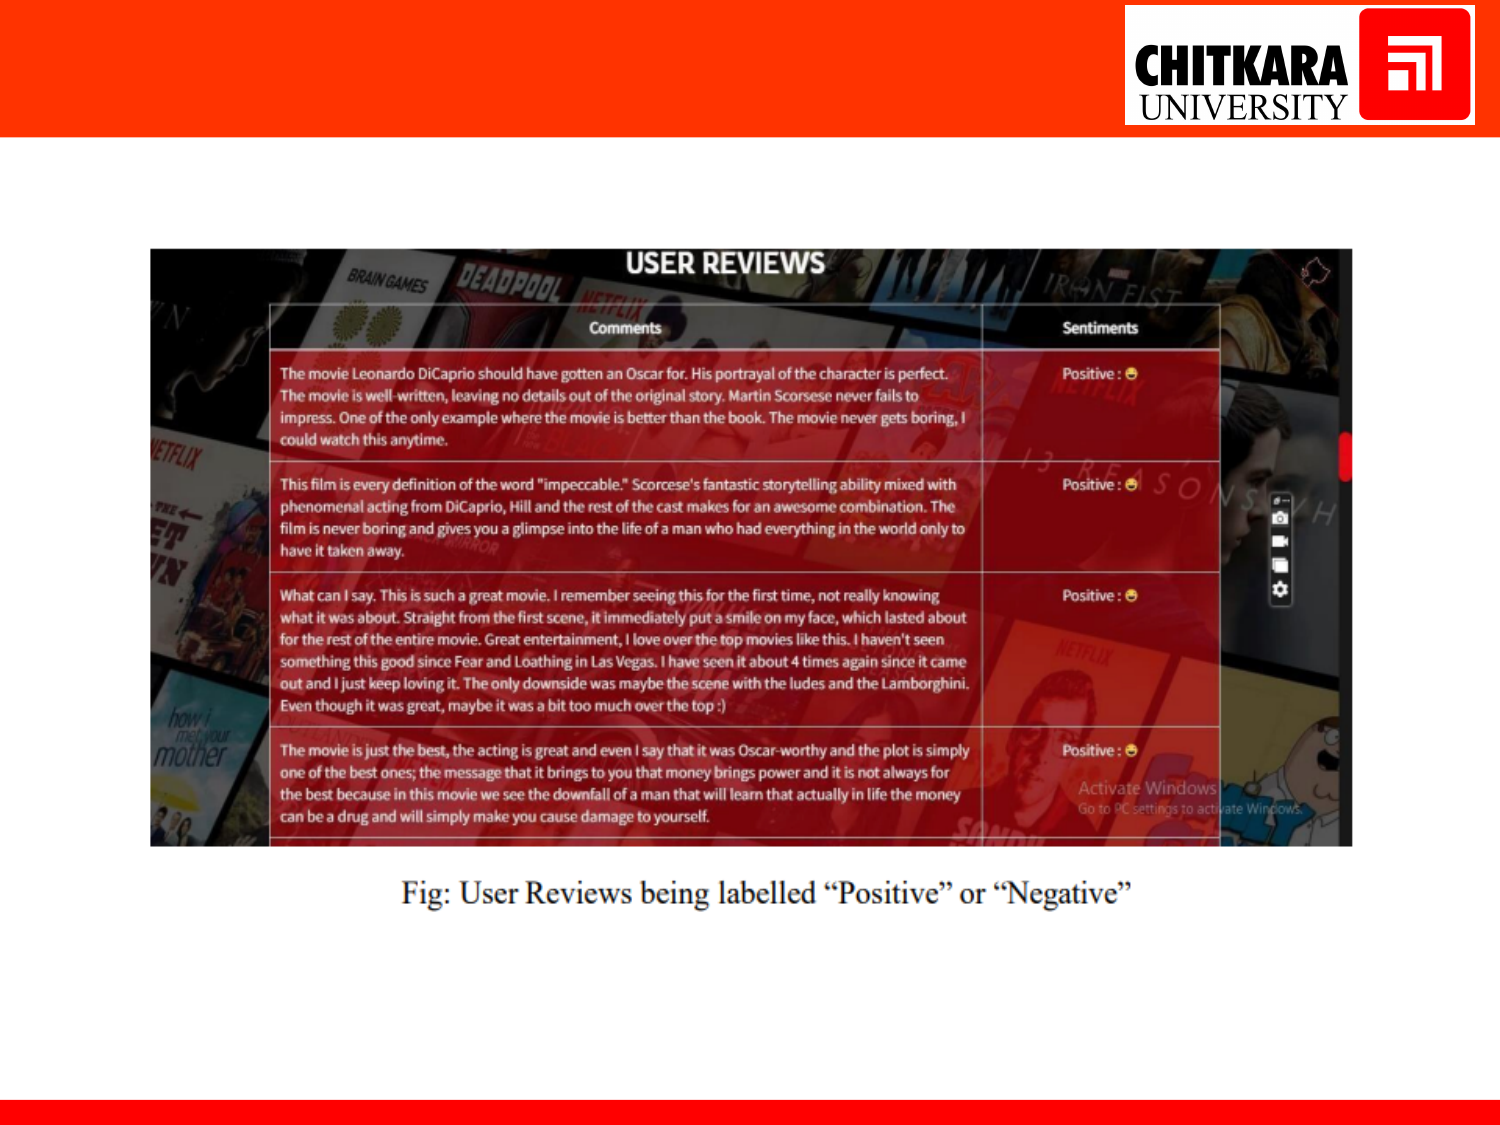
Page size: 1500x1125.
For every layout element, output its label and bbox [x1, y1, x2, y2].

picture [134, 227, 1366, 926]
picture [1125, 5, 1475, 125]
